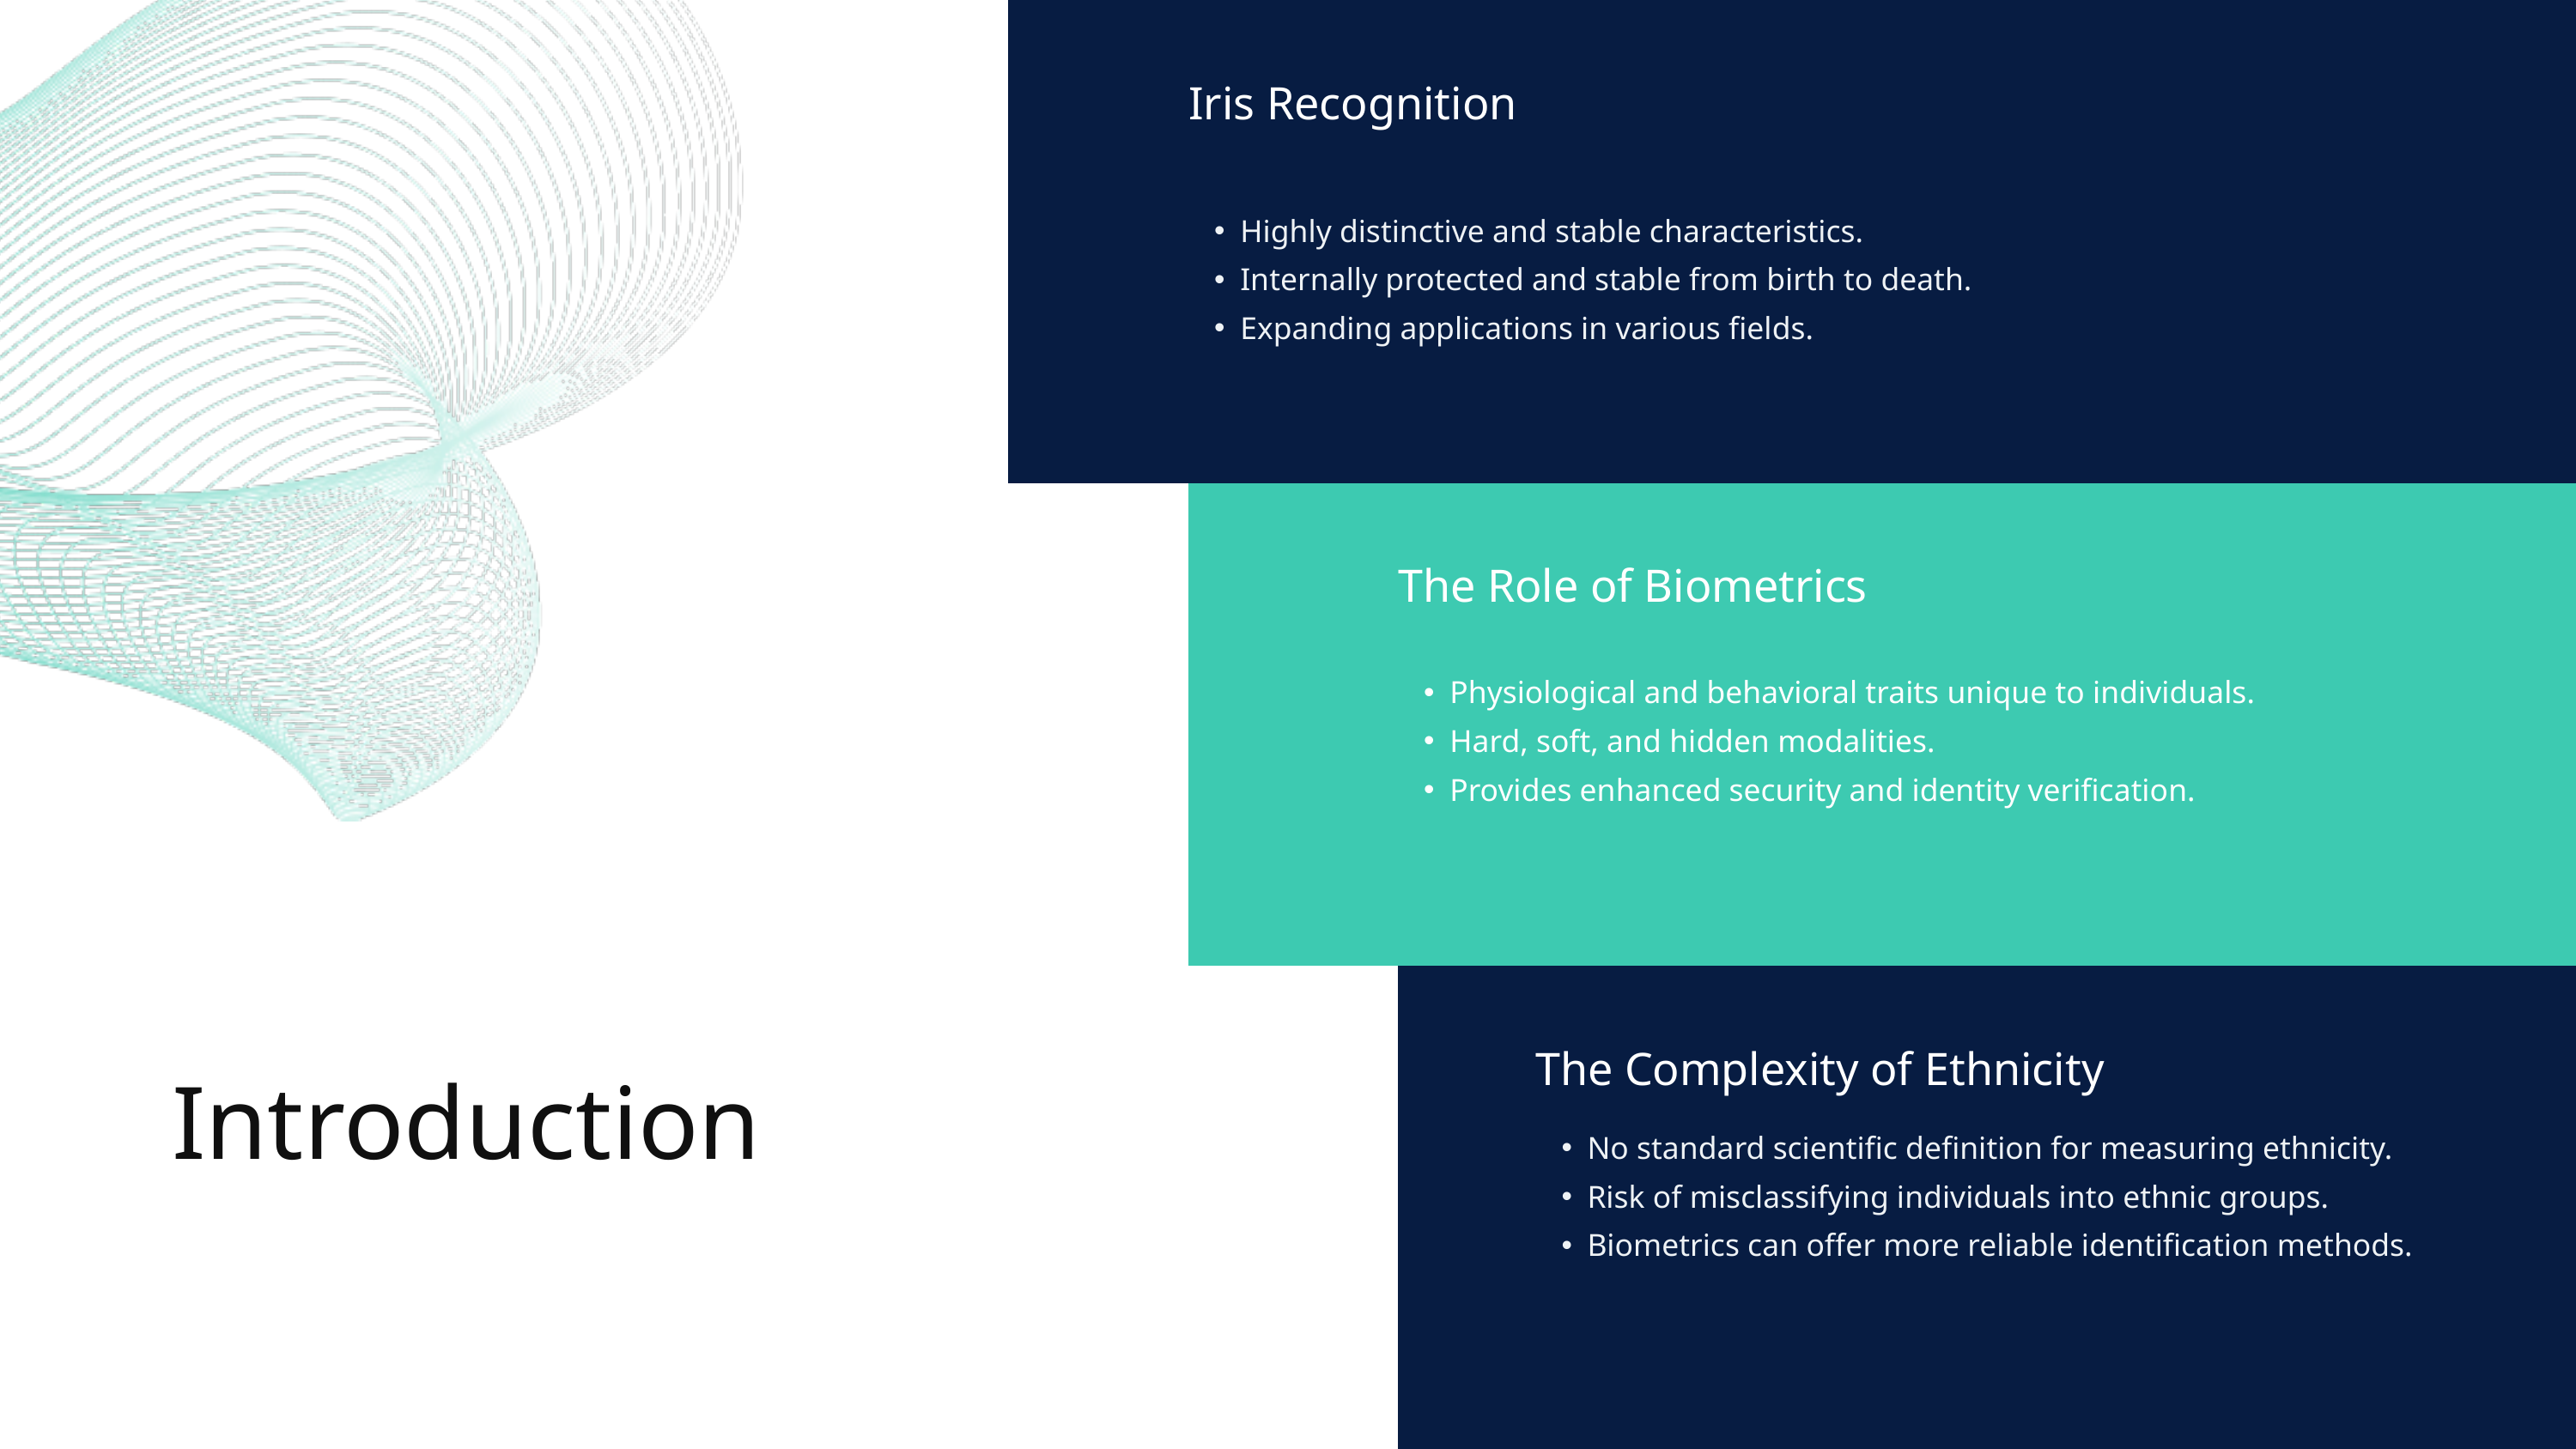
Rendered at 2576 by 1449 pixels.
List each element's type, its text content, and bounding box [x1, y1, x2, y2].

text_box Introduction [172, 1059, 827, 1180]
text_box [1007, 0, 2576, 483]
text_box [1188, 482, 2576, 967]
text_box [0, 0, 748, 822]
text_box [1397, 965, 2576, 1449]
